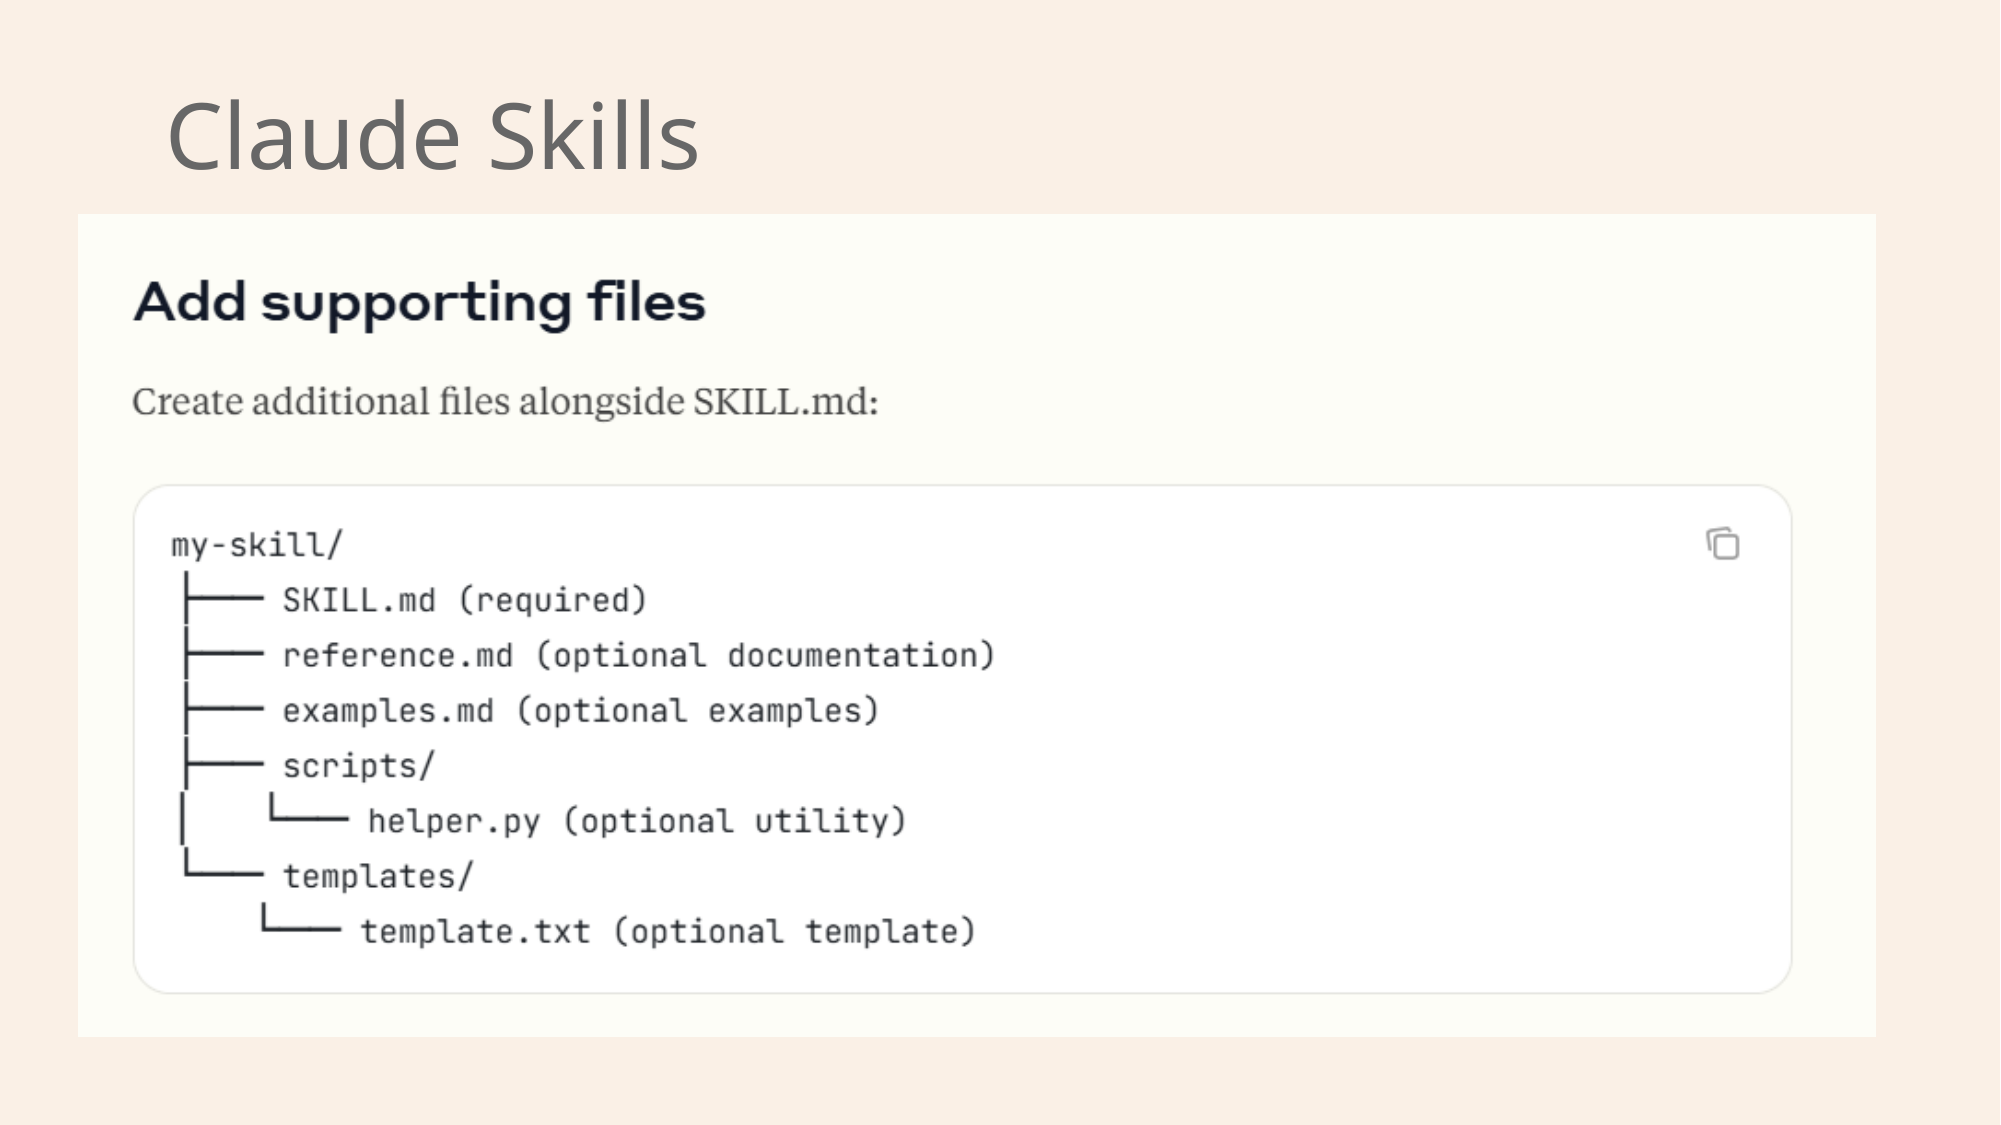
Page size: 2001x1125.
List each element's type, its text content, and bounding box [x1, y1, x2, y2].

title Claude Skills [150, 31, 1876, 213]
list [78, 213, 1877, 1038]
